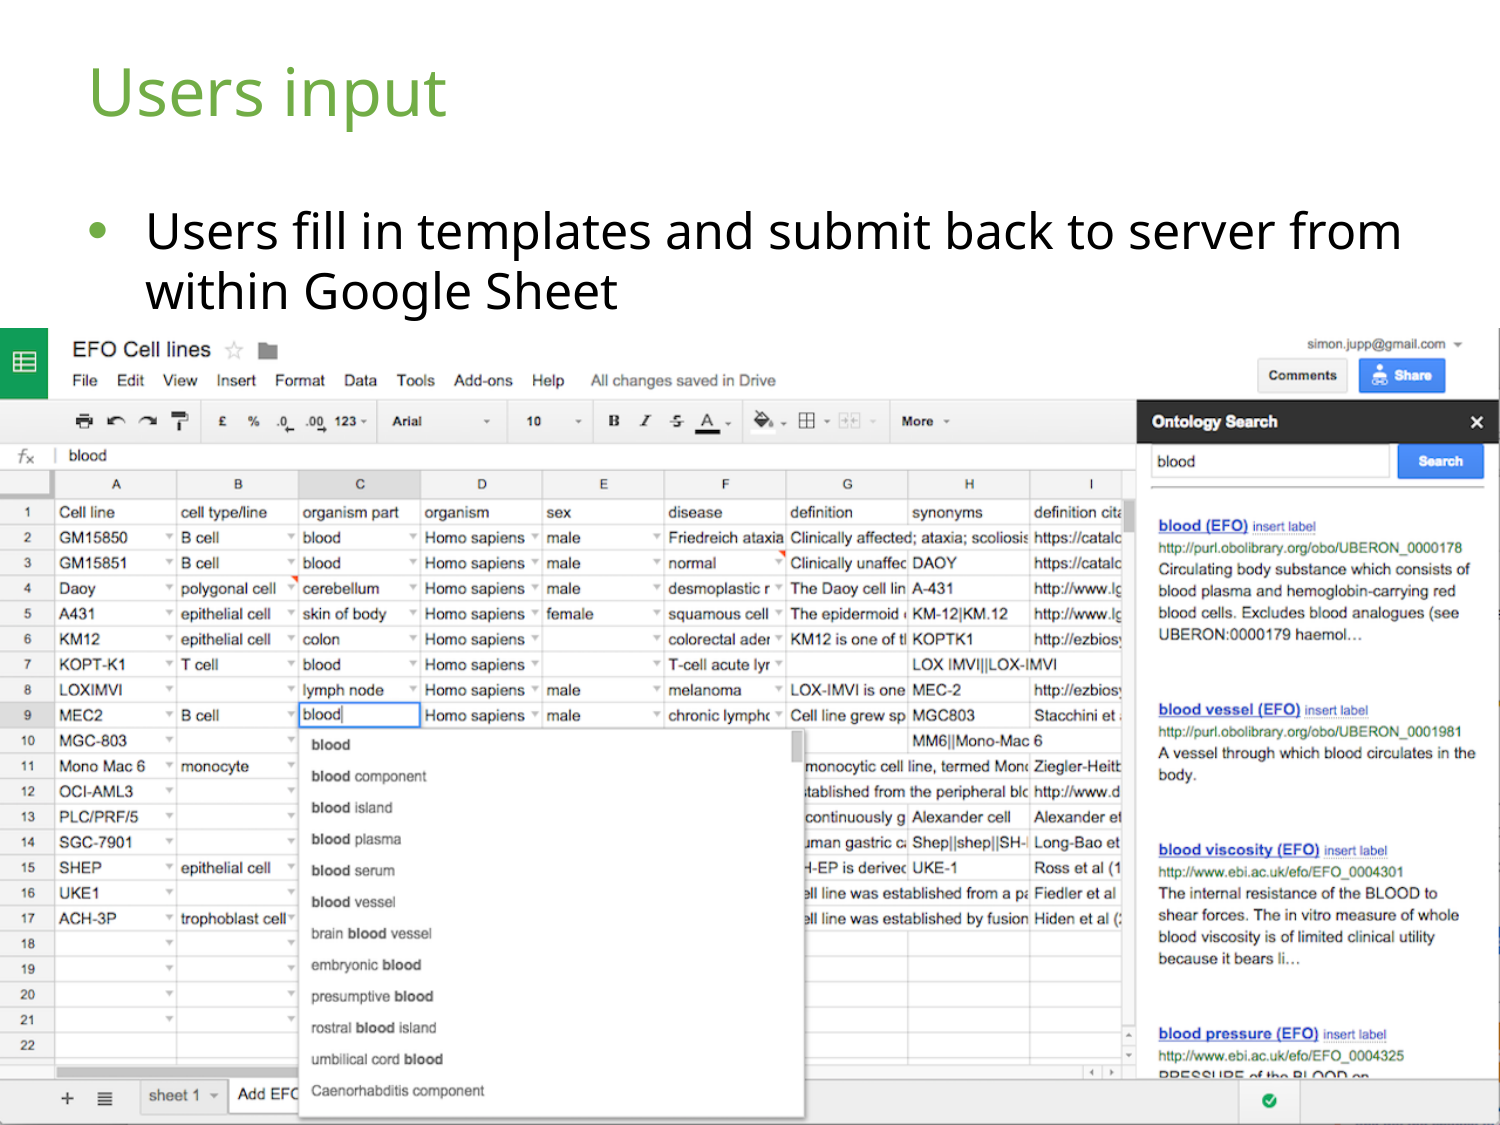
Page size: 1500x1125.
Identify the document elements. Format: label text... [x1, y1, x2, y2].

list Users fill in templates and submit back to server from within Google Sheet [87, 200, 1425, 326]
picture [0, 327, 1500, 1125]
title Users input [87, 50, 1425, 175]
